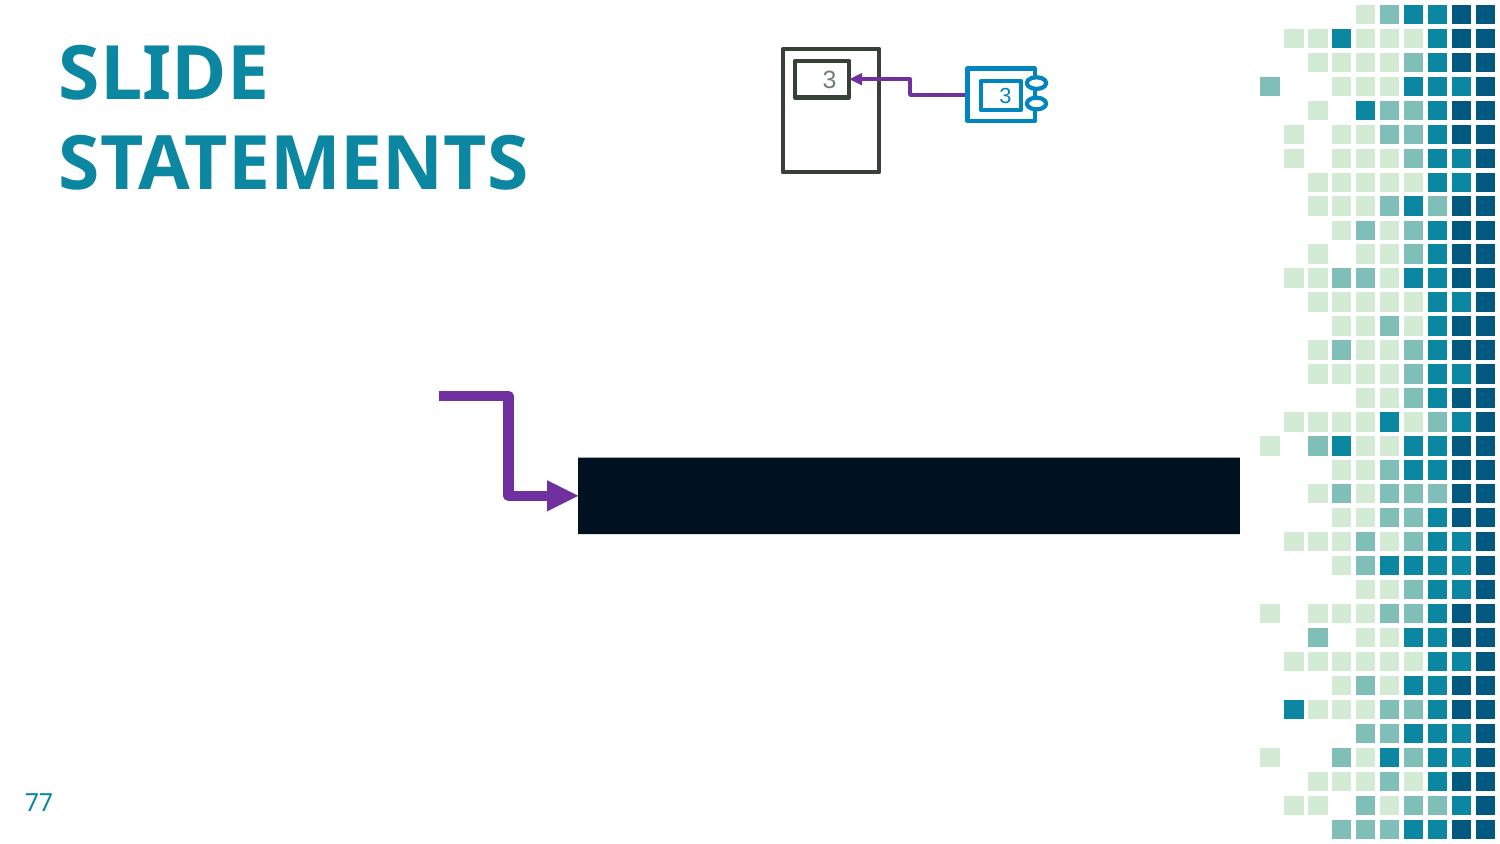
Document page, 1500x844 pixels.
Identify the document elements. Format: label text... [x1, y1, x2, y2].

text_box [793, 59, 811, 100]
text_box [838, 59, 851, 100]
text_box [1024, 95, 1049, 112]
text_box [979, 79, 988, 112]
text_box [965, 66, 1037, 123]
text_box [578, 457, 1240, 535]
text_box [849, 78, 969, 95]
title SLIDE STATEMENTS [43, 79, 715, 221]
text_box [1015, 79, 1023, 112]
text_box 3 [811, 56, 838, 101]
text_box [438, 395, 579, 497]
text_box 3 [988, 74, 1015, 116]
slide_number 77 [9, 771, 100, 837]
text_box [781, 47, 881, 174]
text_box [1024, 75, 1049, 92]
